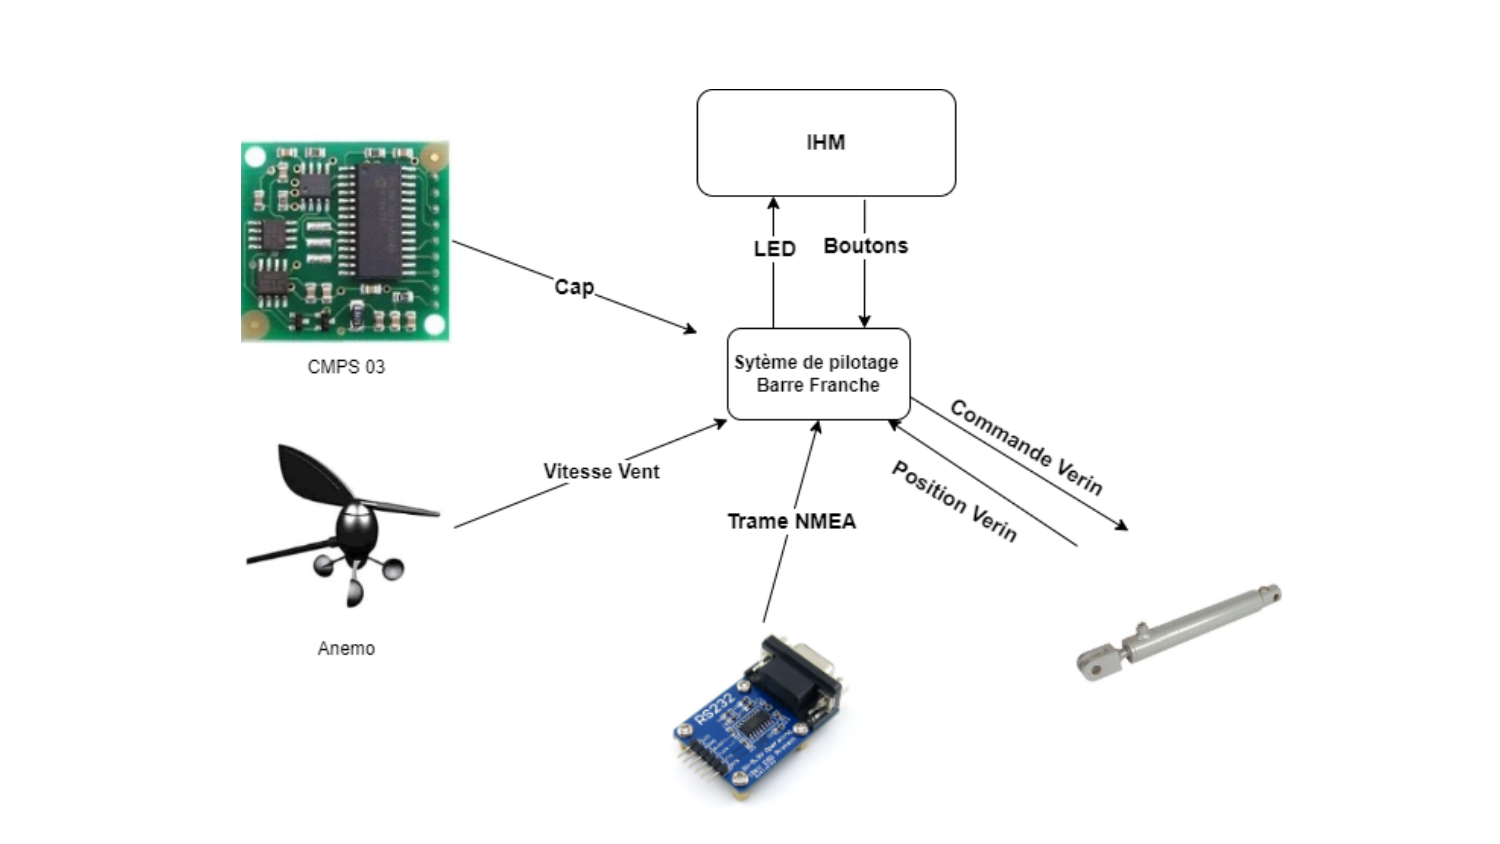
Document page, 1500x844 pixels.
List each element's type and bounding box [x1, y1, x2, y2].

picture [240, 88, 1285, 818]
